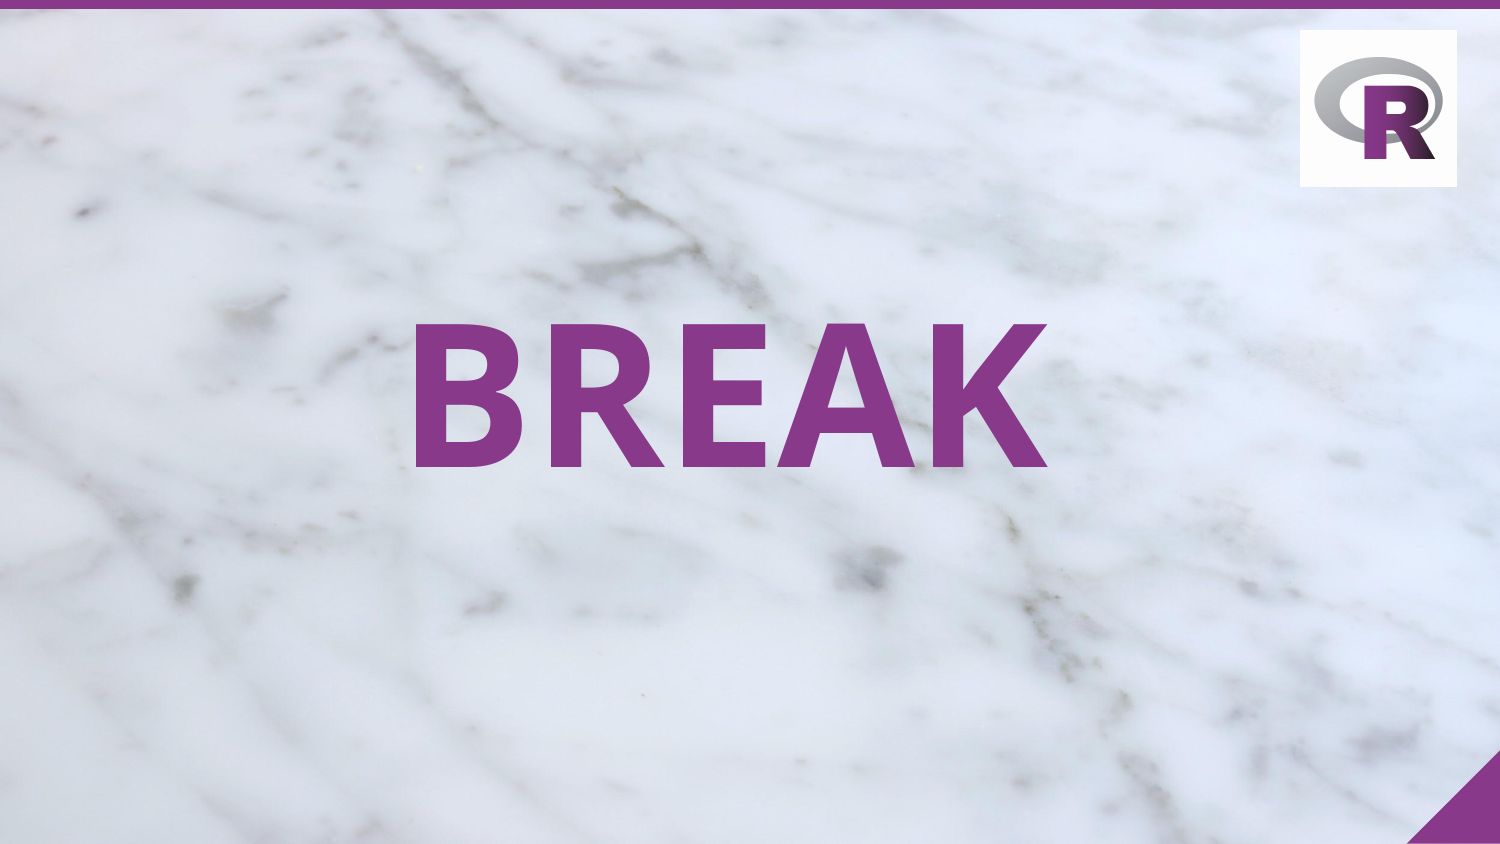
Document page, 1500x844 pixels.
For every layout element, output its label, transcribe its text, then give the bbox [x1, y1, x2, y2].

title BREAK [384, 252, 1116, 443]
picture [0, 9, 1500, 844]
